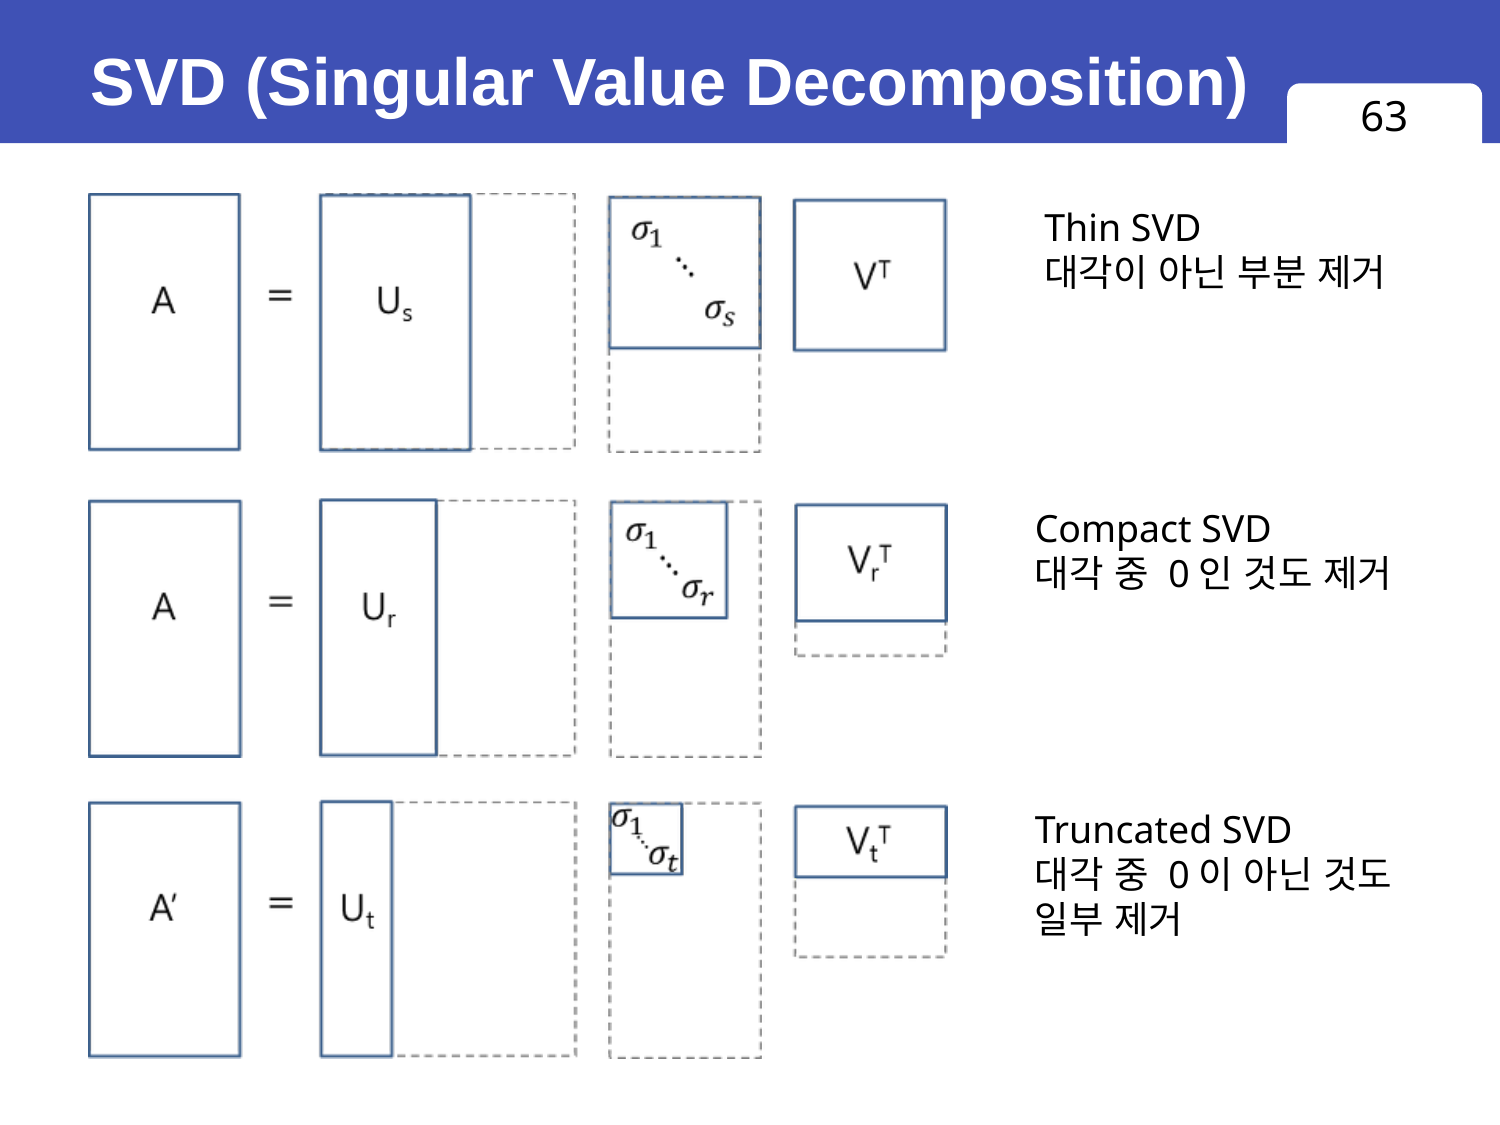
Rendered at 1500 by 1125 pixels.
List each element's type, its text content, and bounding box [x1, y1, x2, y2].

slide_number 63 [1286, 81, 1483, 161]
text_box Compact SVD 대각 중 0인 것도 제거 [1020, 497, 1408, 603]
picture [88, 497, 949, 758]
text_box Truncated SVD 대각 중 0이 아닌 것도 일부 제거 [1020, 798, 1408, 949]
title SVD (Singular Value Decomposition) [74, 16, 1426, 141]
picture [88, 783, 949, 1059]
text_box Thin SVD 대각이 아닌 부분 제거 [1029, 196, 1402, 301]
picture [88, 193, 949, 454]
